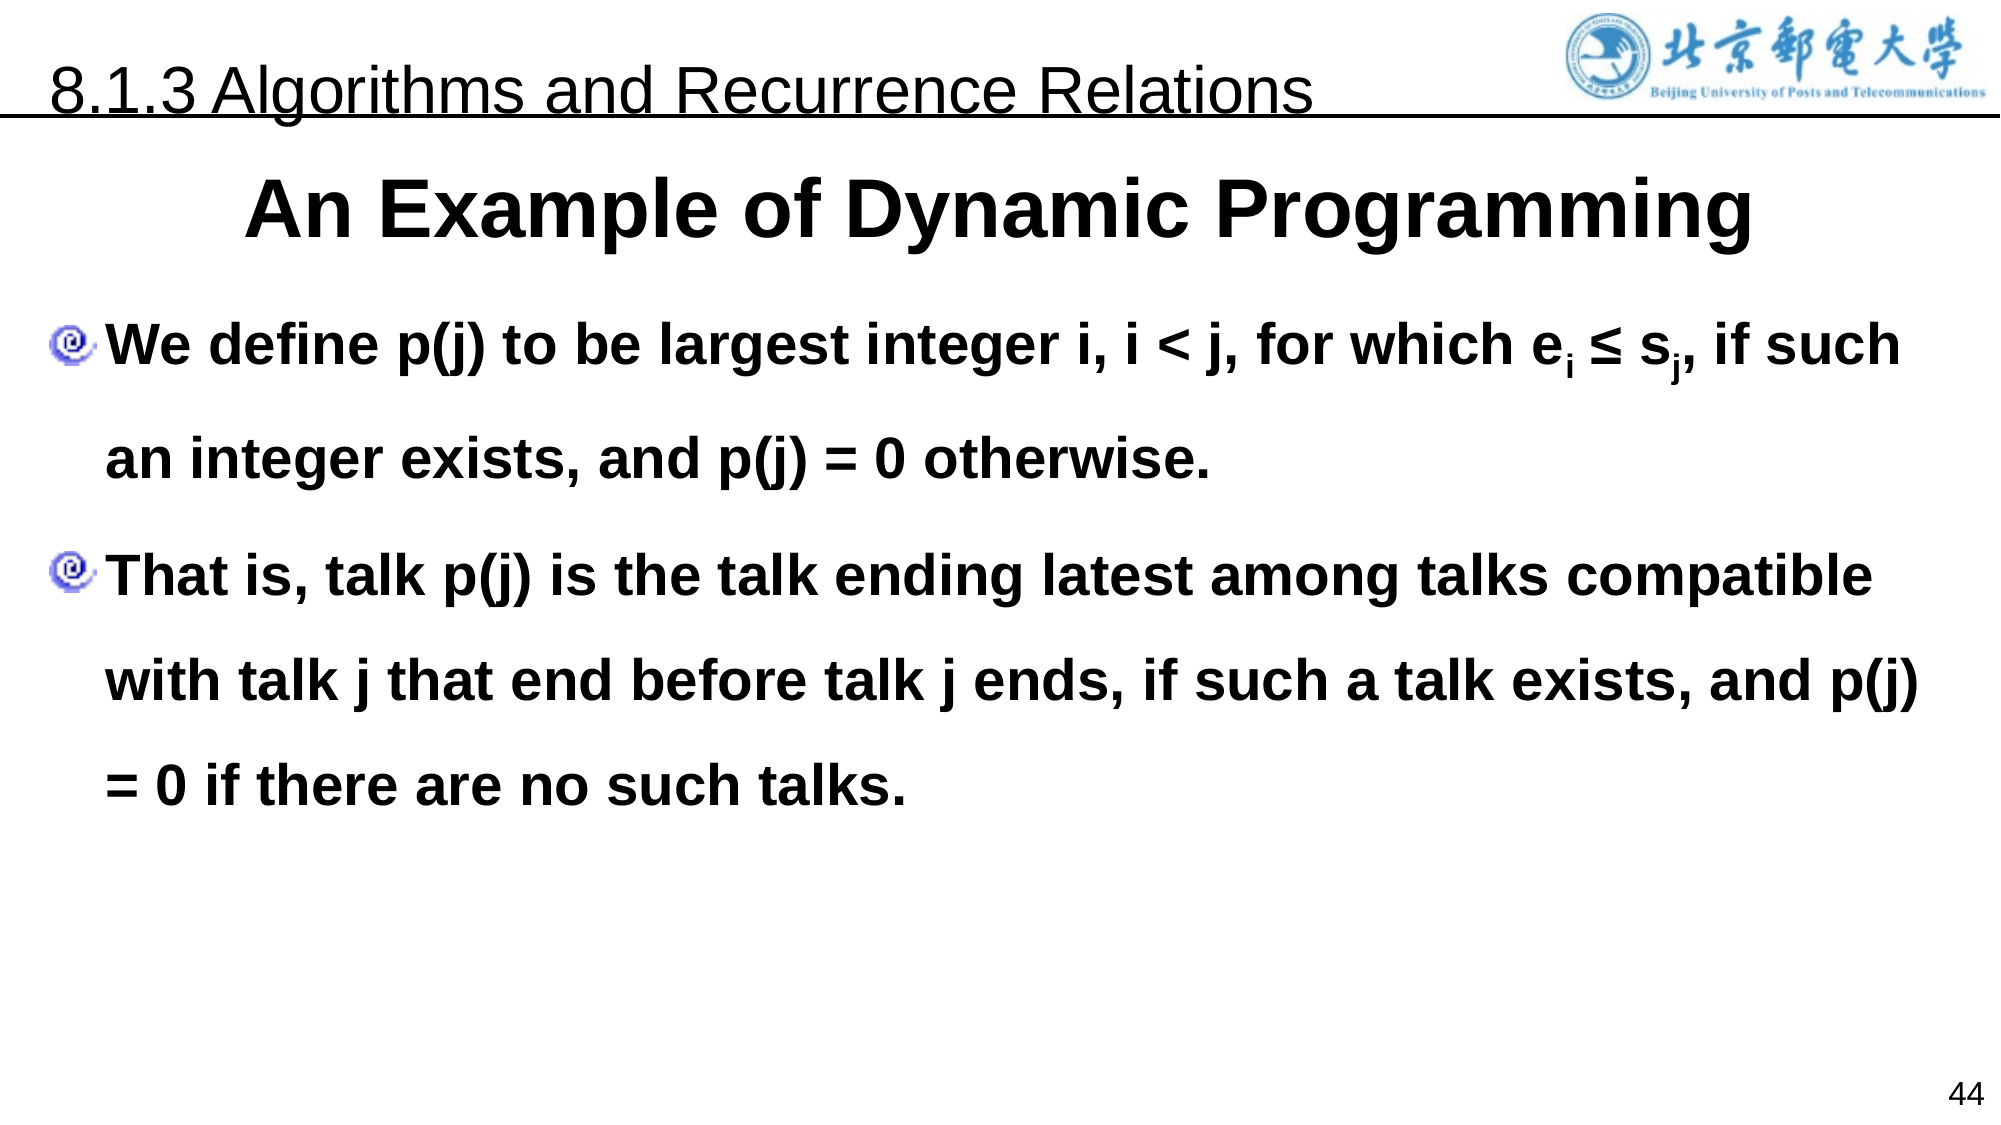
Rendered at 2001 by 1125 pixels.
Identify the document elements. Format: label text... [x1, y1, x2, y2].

text_box An Example of Dynamic Programming [82, 147, 1918, 262]
picture [1849, 13, 1988, 101]
picture [49, 551, 97, 593]
picture [49, 325, 97, 366]
text_box We define p(j) to be largest integer i, i < j, for which ei ≤ sj, if such an integer exists, and p(j) = 0 otherwise. That is, talk p(j) is the talk ending latest among talks compatible with talk j that end before talk j ends, if such a talk exists, and p(j) = 0 if there are no such talks. [34, 258, 1949, 1125]
text_box 8.1.3 Algorithms and Recurrence Relations [34, 0, 1849, 135]
